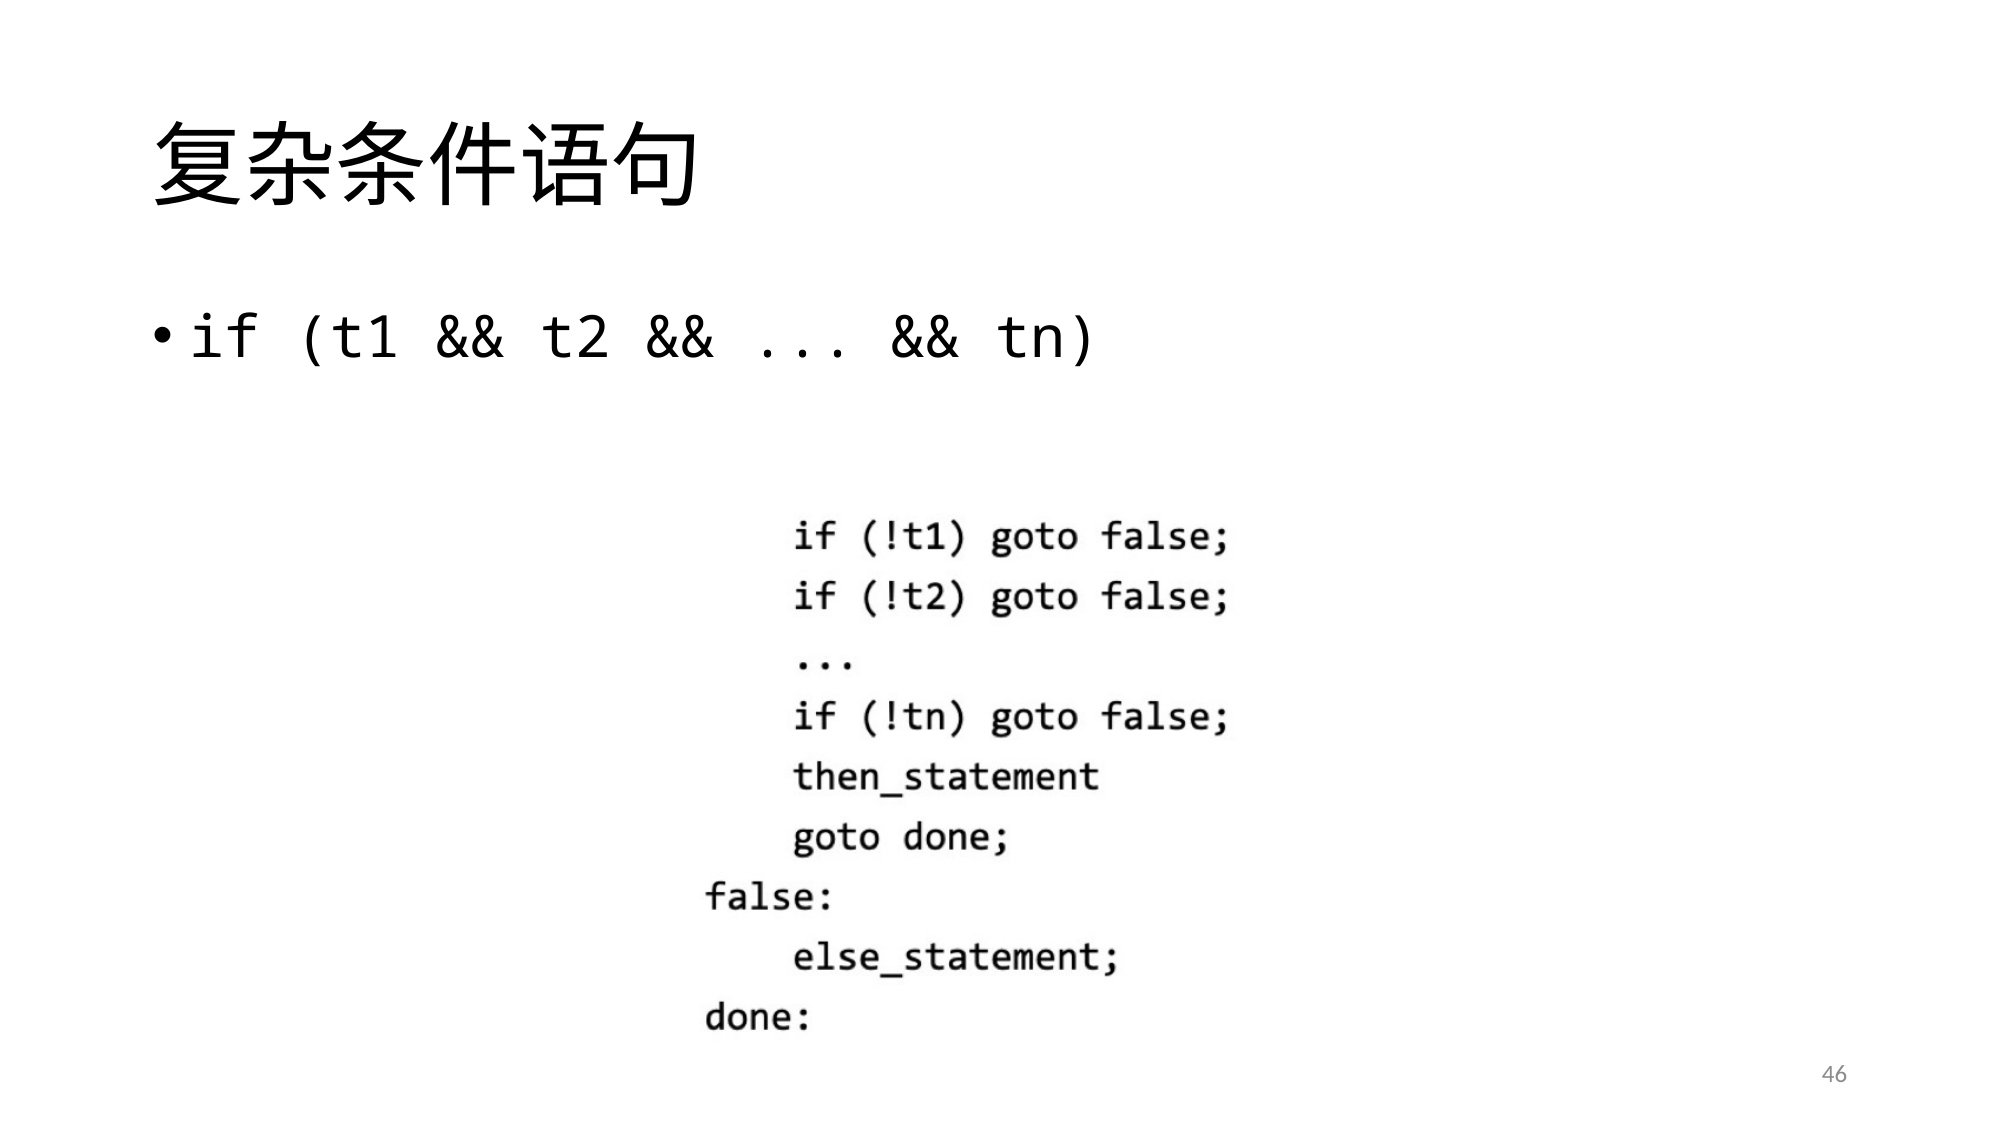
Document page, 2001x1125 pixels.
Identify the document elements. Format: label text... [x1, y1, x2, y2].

picture [690, 495, 1310, 1043]
slide_number 46 [1412, 1042, 1863, 1103]
title 复杂条件语句 [137, 59, 1863, 278]
list if (t1 && t2 && ... && tn) [137, 299, 1863, 1014]
